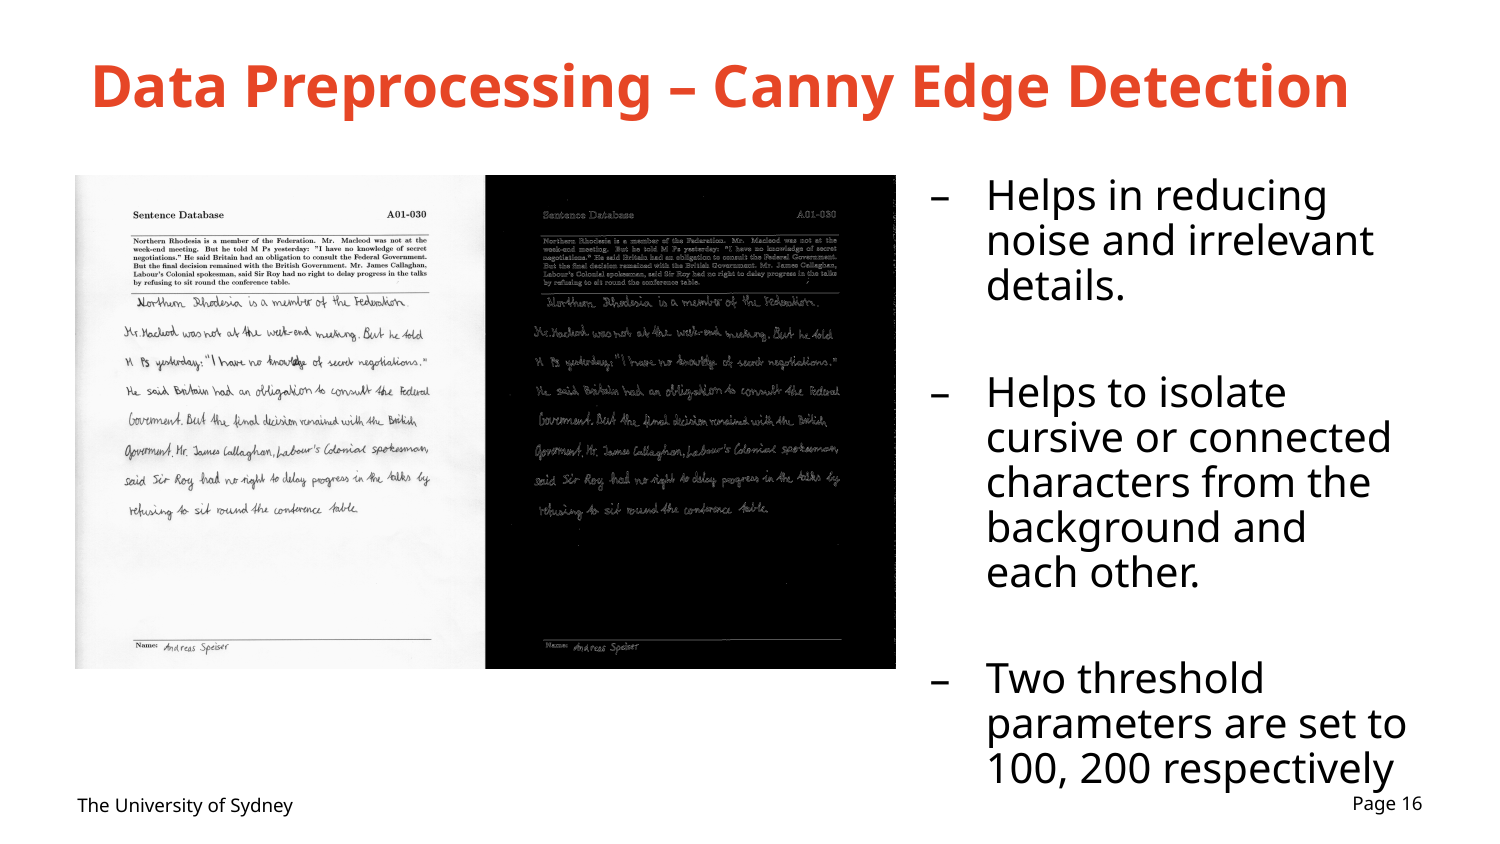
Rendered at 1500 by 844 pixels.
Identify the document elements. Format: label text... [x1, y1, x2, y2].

title Data Preprocessing – Canny Edge Detection [75, 14, 1425, 155]
picture [74, 175, 897, 669]
list Helps in reducing noise and irrelevant details. Helps to isolate cursive or connected characters from the background and each other. Two threshold parameters are set to 100, 200 respectively [914, 167, 1425, 754]
